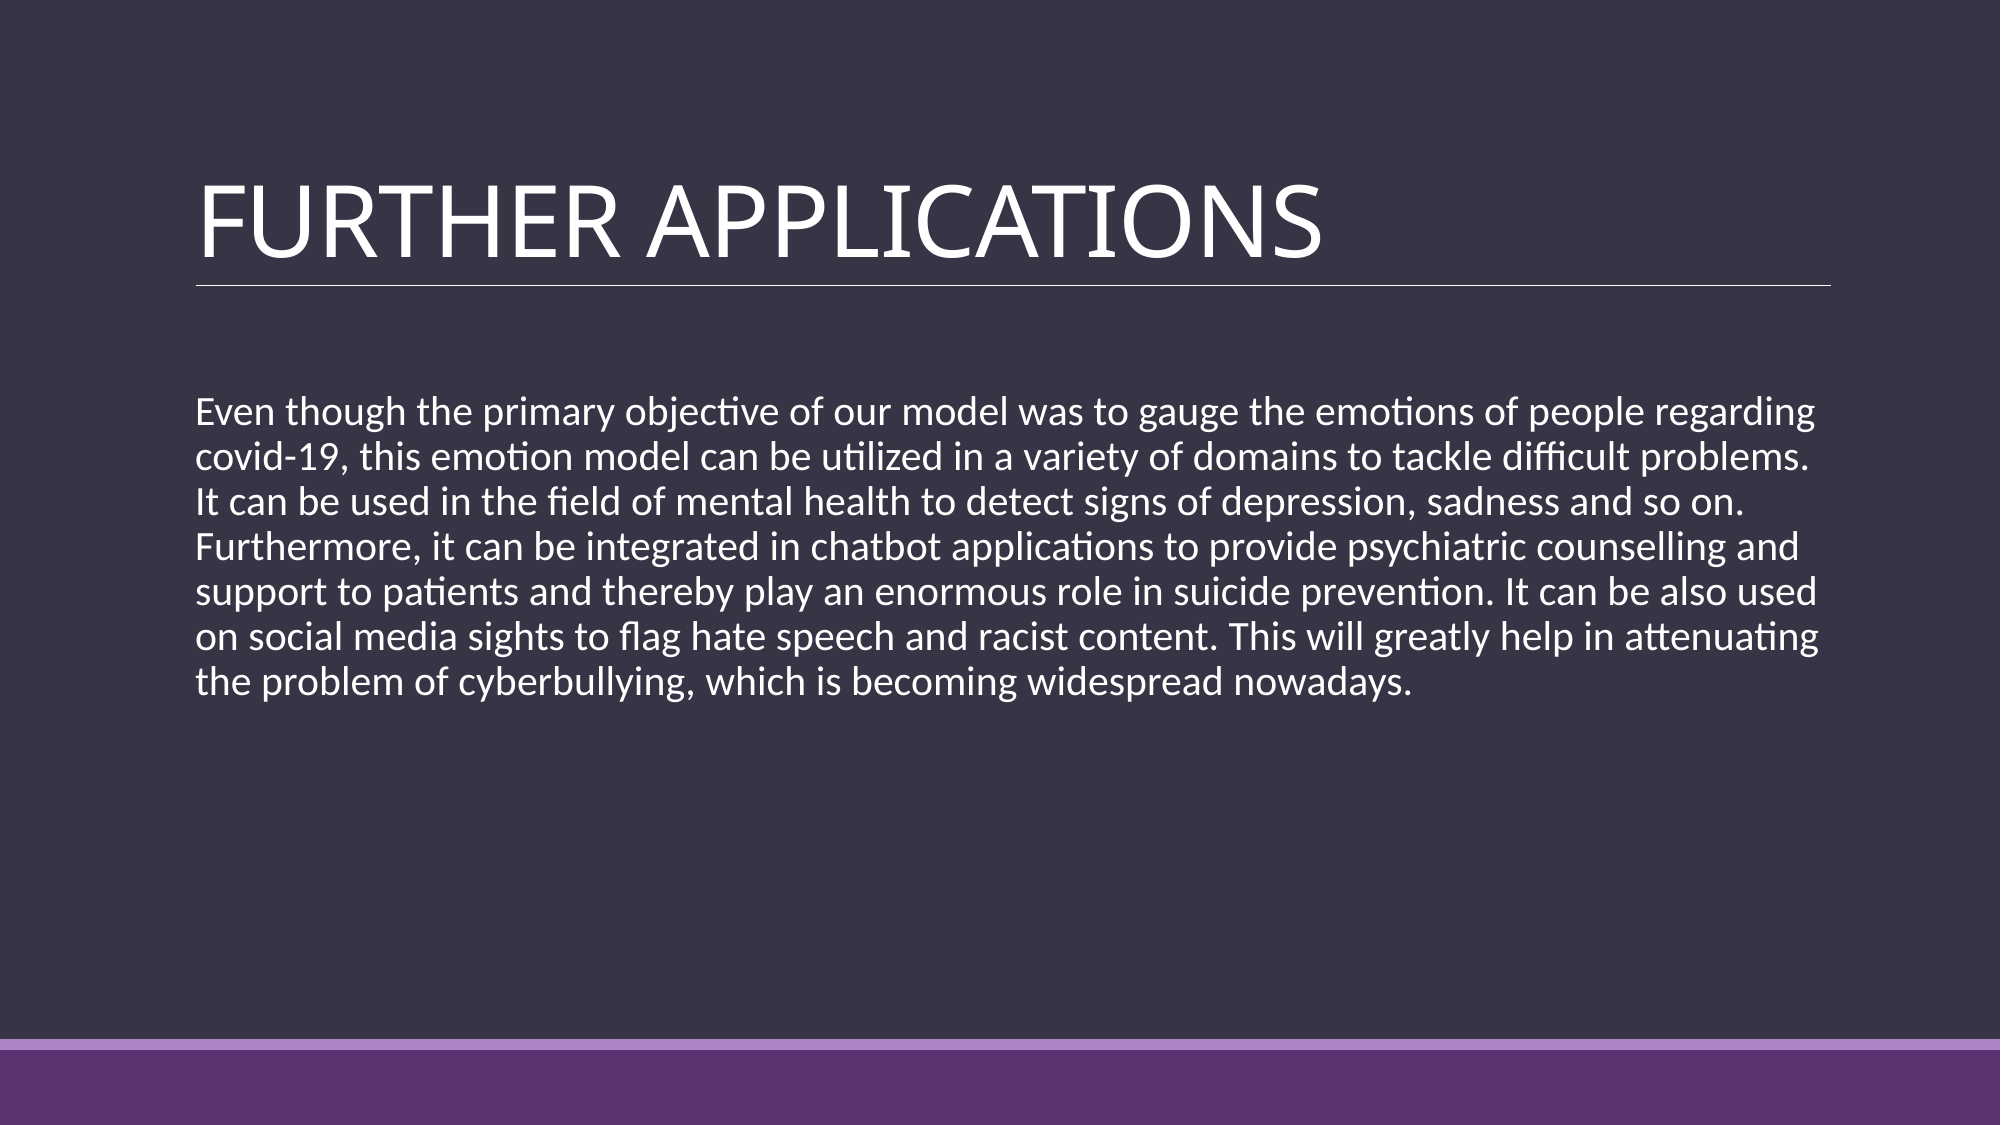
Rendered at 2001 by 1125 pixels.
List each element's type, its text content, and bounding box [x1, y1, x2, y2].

list Even though the primary objective of our model was to gauge the emotions of people regarding covid-19, this emotion model can be utilized in a variety of domains to tackle difficult problems. It can be used in the field of mental health to detect signs of depression, sadness and so on. Furthermore, it can be integrated in chatbot applications to provide psychiatric counselling and support to patients and thereby play an enormous role in suicide prevention. It can be also used on social media sights to flag hate speech and racist content. This will greatly help in attenuating the problem of cyberbullying, which is becoming widespread nowadays. [180, 302, 1830, 963]
title FURTHER APPLICATIONS [180, 47, 1830, 285]
